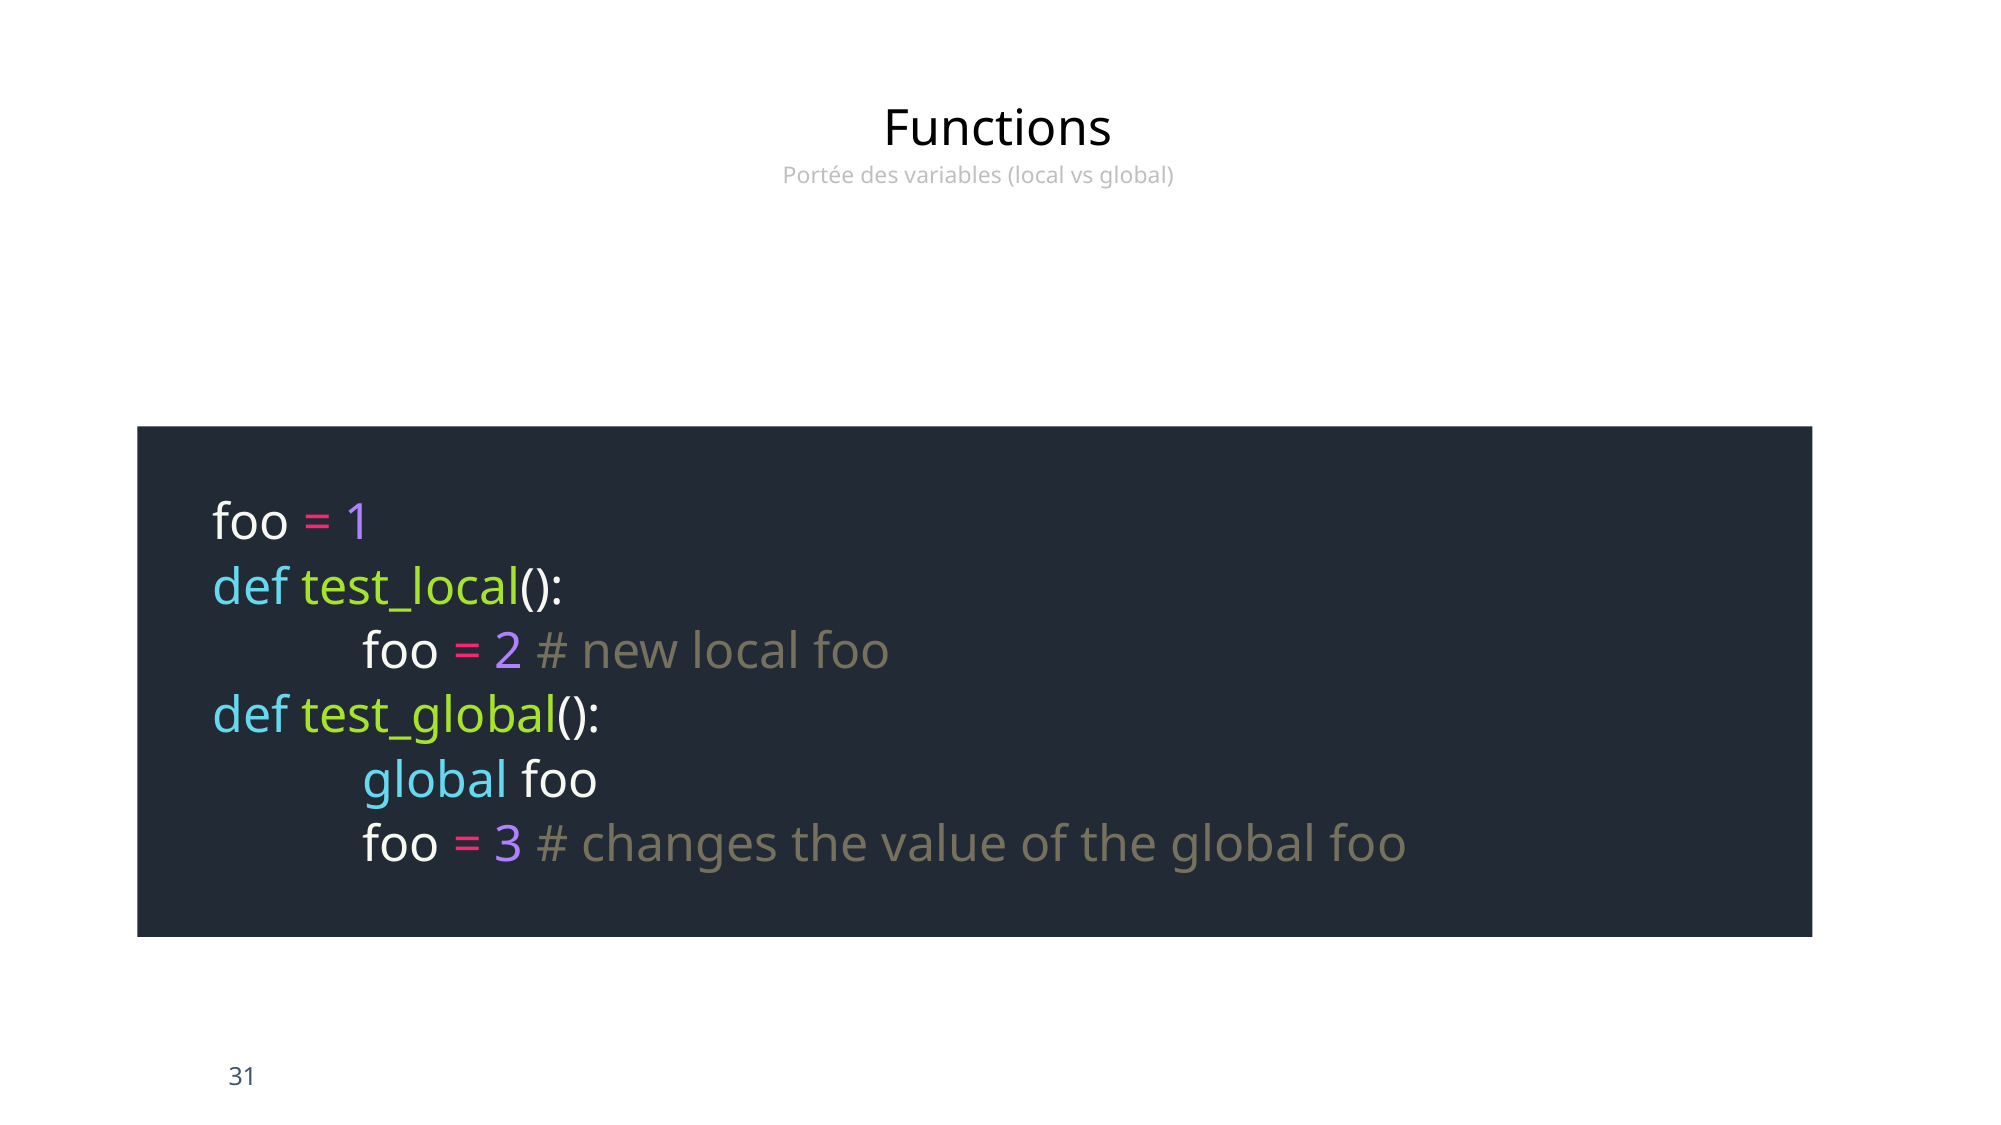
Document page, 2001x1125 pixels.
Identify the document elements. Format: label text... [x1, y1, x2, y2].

text_box Functions [593, 58, 1403, 164]
text_box Portée des variables (local vs global) [593, 134, 1364, 214]
text_box [79, 1010, 520, 1125]
text_box foo = 1 def test_local(): foo = 2 # new local foo def test_global(): global foo foo = 3 # changes the value of the global foo [137, 426, 1813, 937]
text_box 31 [188, 1053, 297, 1103]
